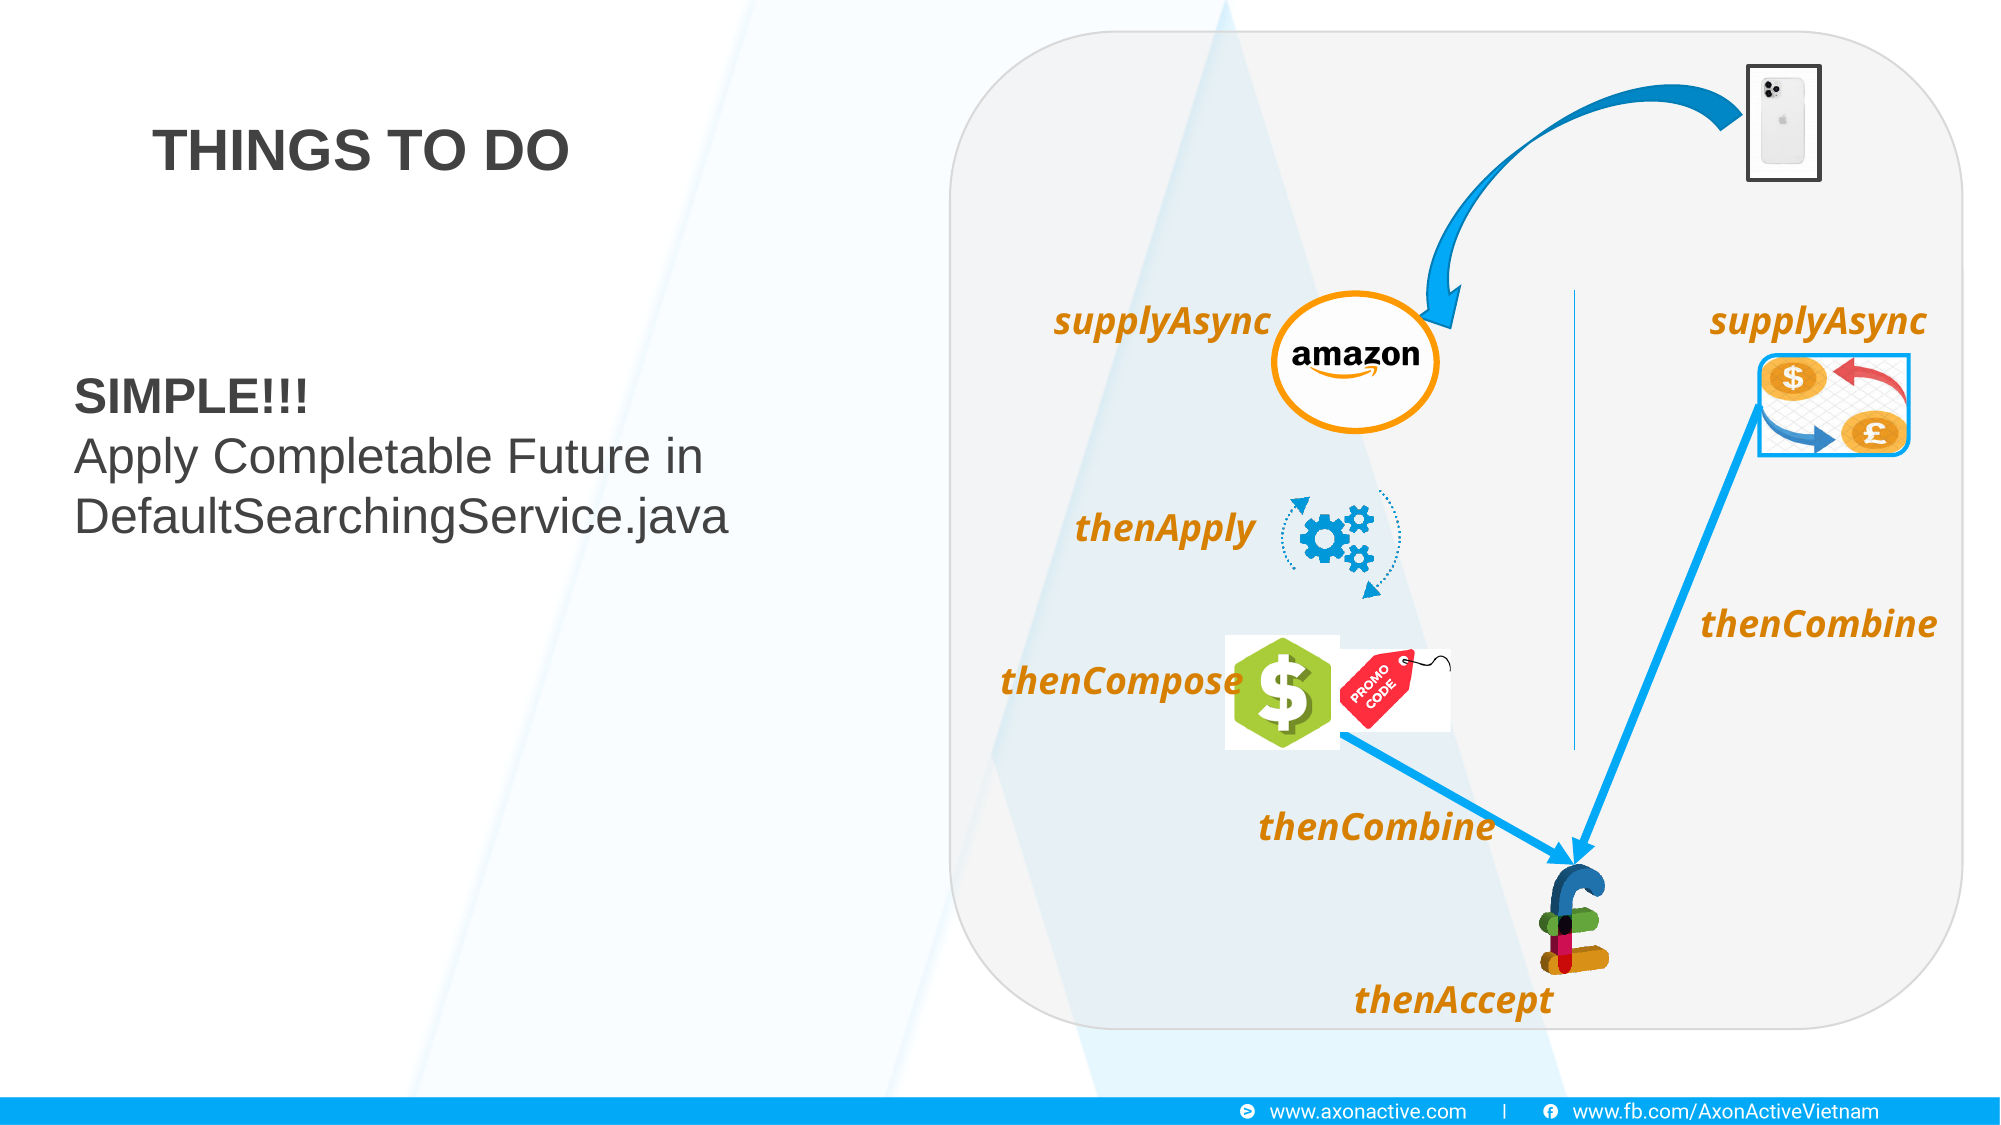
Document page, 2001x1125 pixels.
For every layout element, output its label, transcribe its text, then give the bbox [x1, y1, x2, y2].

text_box SIMPLE!!! Apply Completable Future in DefaultSearchingService.java [59, 355, 948, 551]
picture [0, 0, 2001, 1125]
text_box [949, 31, 1998, 1030]
picture [1544, 1105, 1557, 1118]
picture [1241, 1105, 1254, 1118]
text_box THINGS TO DO [137, 112, 949, 188]
